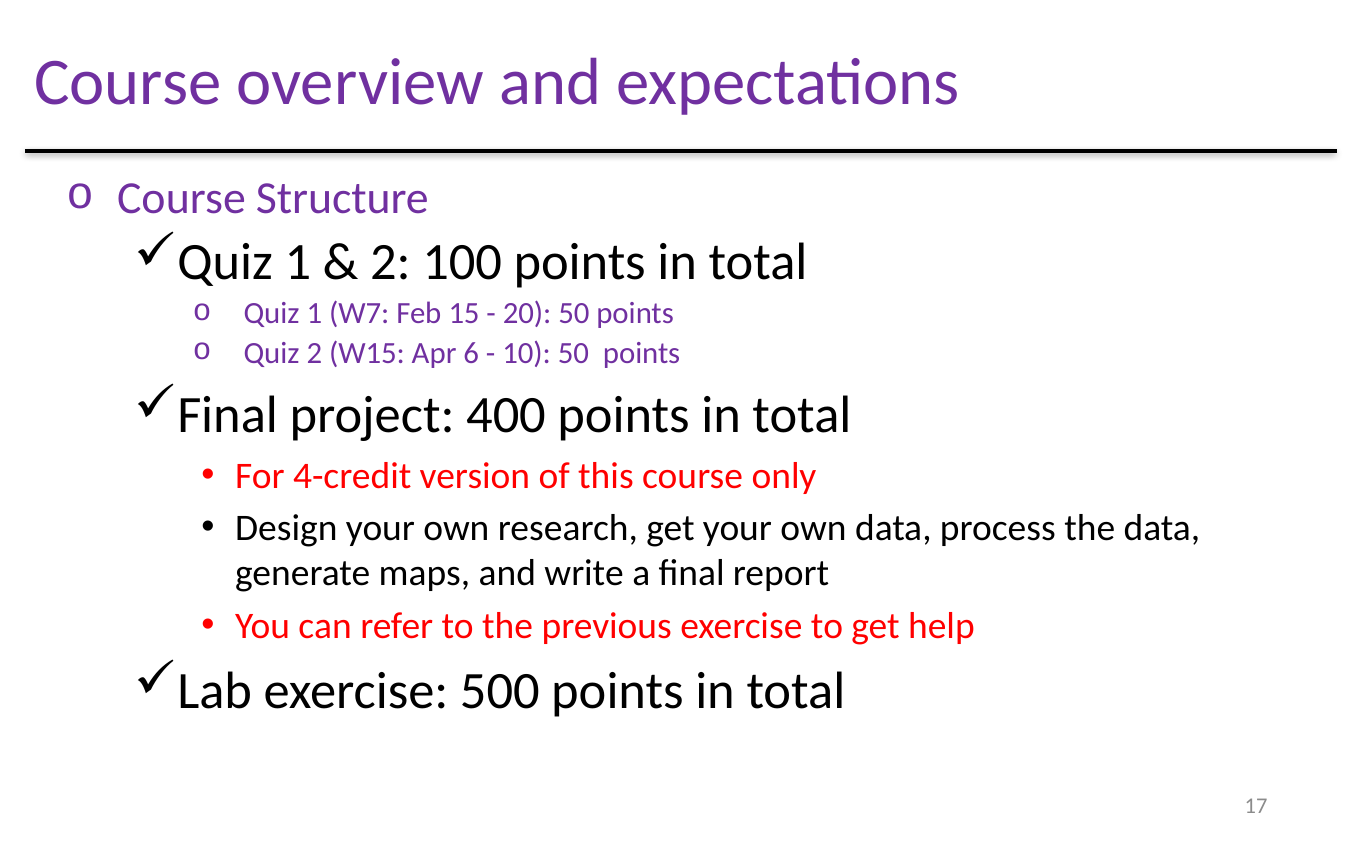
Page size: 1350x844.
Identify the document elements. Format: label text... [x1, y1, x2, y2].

slide_number 17 [967, 805, 1283, 827]
text_box Course Structure Quiz 1 & 2: 100 points in total Quiz 1 (W7: Feb 15 - 20): 50 points Quiz 2 (W15: Apr 6 - 10): 50 points Final project: 400 points in total For 4-credit version of this course only Design your own research, get your own data, process the data, generate maps, and write a final report You can refer to the previous exercise to get help Lab exercise: 500 points in total [51, 167, 1312, 805]
text_box Course overview and expectations [19, 7, 1345, 148]
